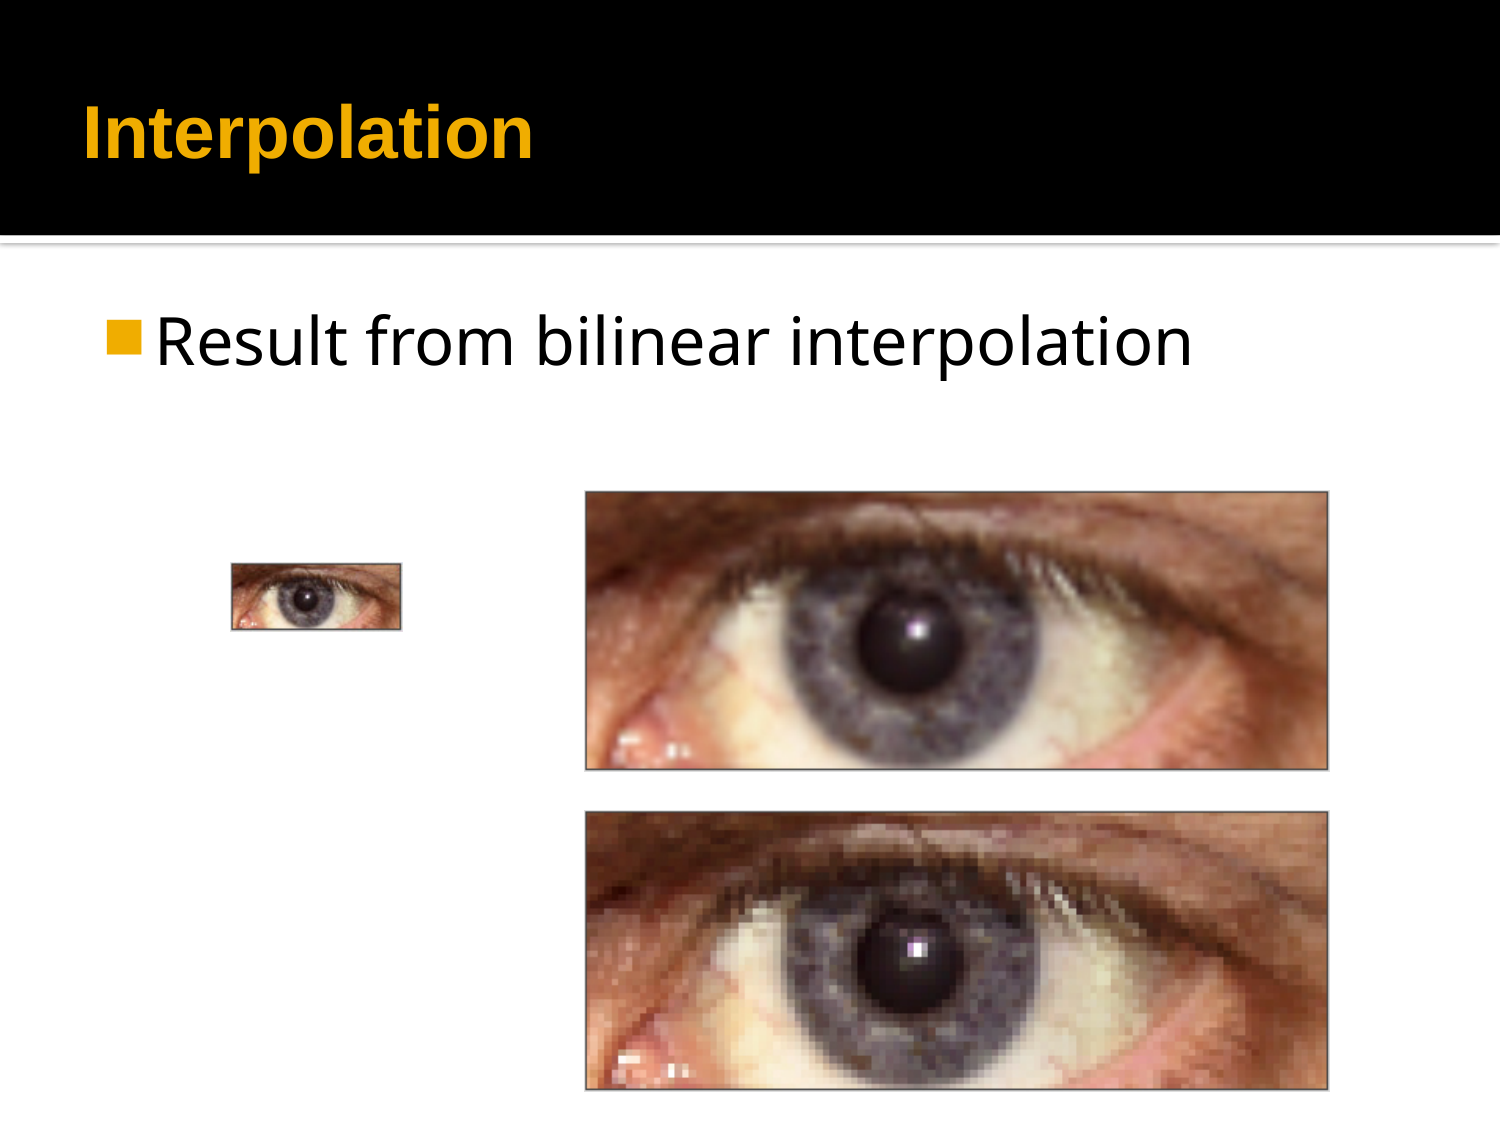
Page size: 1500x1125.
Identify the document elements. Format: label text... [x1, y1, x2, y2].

picture [584, 490, 1331, 773]
picture [229, 562, 403, 632]
picture [584, 810, 1331, 1093]
list Result from bilinear interpolation [74, 290, 1426, 1051]
title Interpolation [74, 24, 1426, 232]
